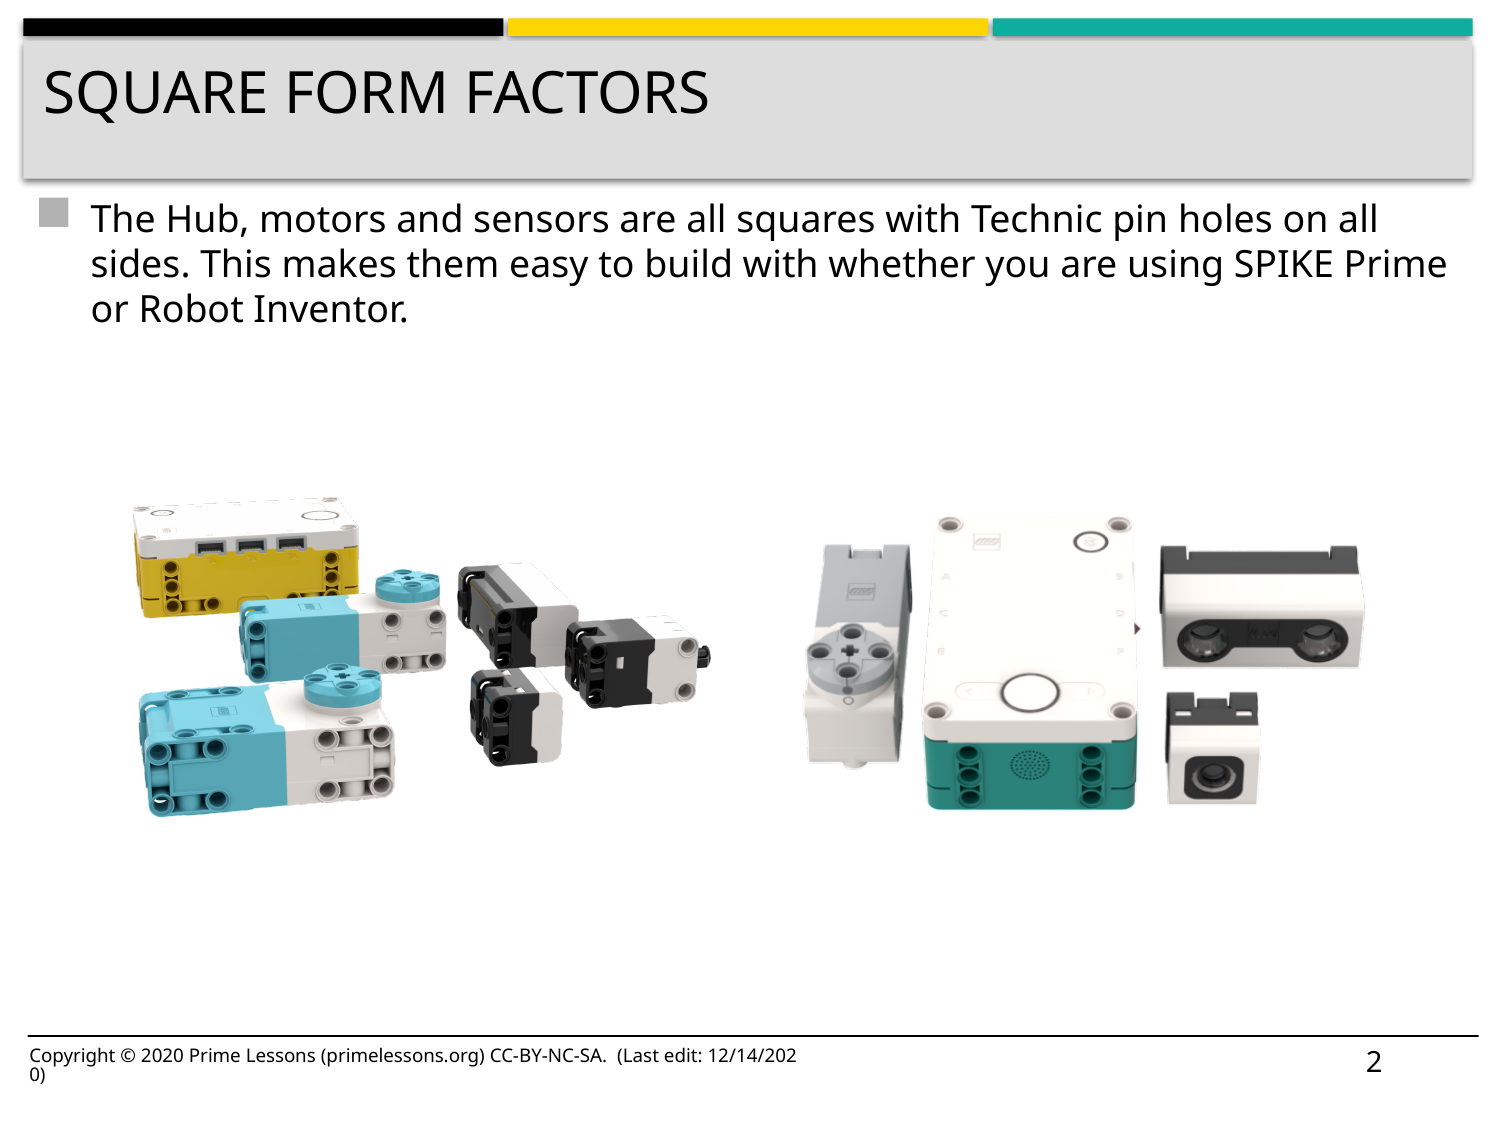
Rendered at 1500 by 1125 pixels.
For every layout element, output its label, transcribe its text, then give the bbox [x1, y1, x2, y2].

footer Copyright © 2020 Prime Lessons (primelessons.org) CC-BY-NC-SA. (Last edit: 12/14/2020) [14, 1036, 814, 1097]
title Square Form factors [28, 48, 1464, 172]
picture [42, 346, 1500, 973]
list The Hub, motors and sensors are all squares with Technic pin holes on all sides. This makes them easy to build with whether you are using SPIKE Prime or Robot Inventor. [25, 187, 1478, 1021]
slide_number 2 [1351, 1036, 1478, 1097]
